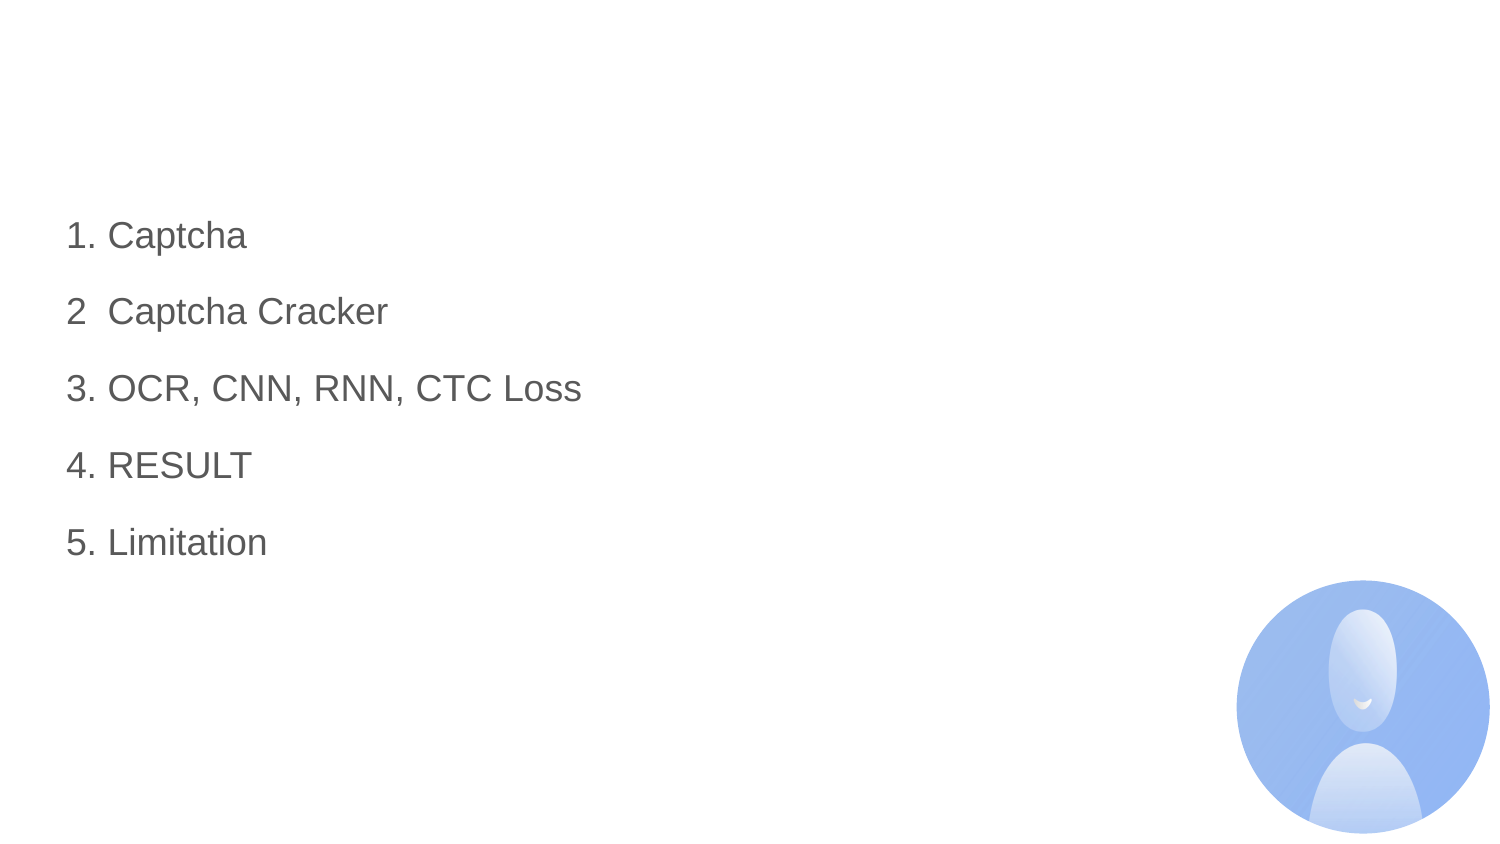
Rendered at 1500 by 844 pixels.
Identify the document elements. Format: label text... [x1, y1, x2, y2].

picture [1236, 580, 1490, 834]
list 1. Captcha 2 Captcha Cracker 3. OCR, CNN, RNN, CTC Loss 4. RESULT 5. Limitation [51, 189, 1449, 750]
